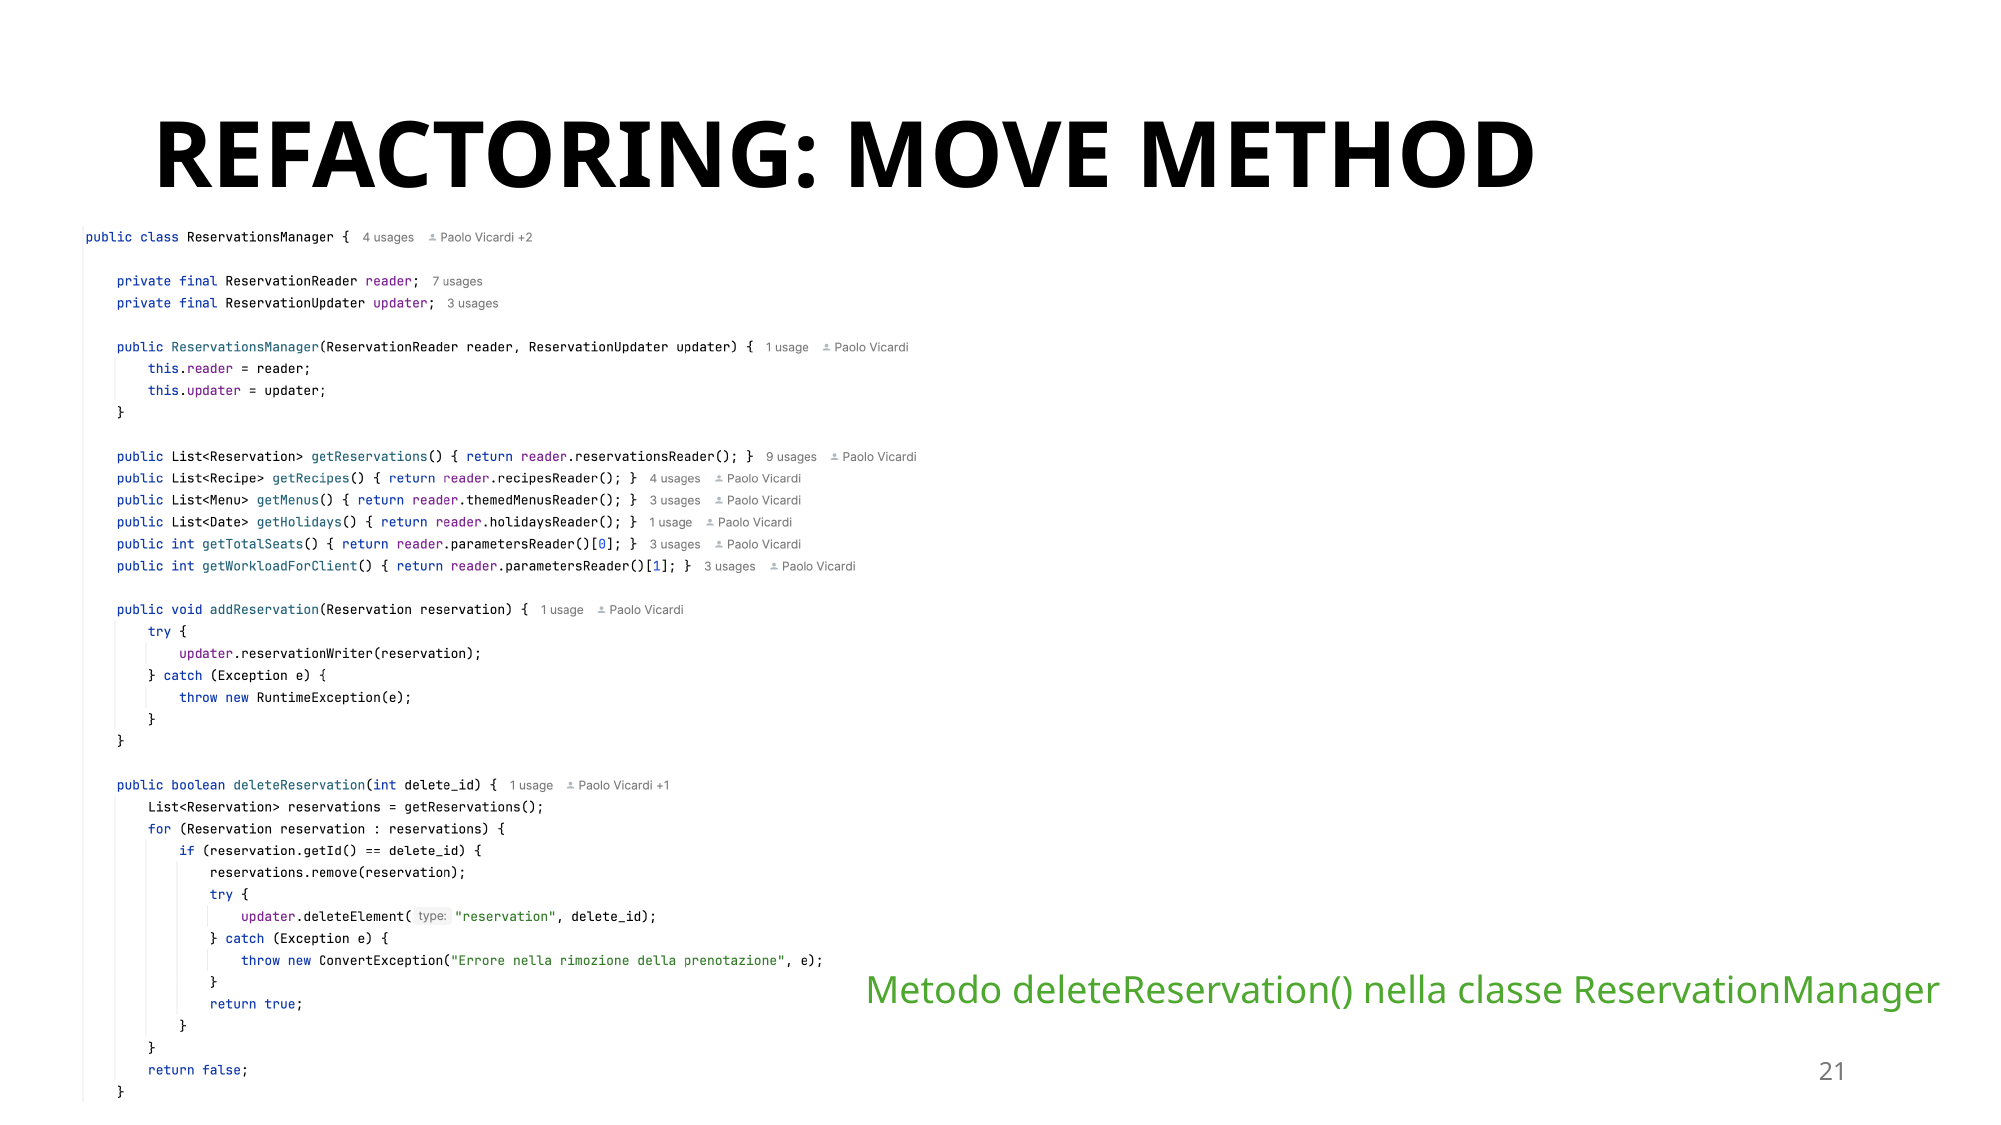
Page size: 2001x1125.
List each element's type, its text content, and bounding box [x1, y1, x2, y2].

text_box Metodo deleteReservation() nella classe ReservationManager [928, 958, 1956, 1064]
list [81, 226, 928, 1104]
title REFACTORING: MOVE METHOD [137, 59, 1863, 255]
slide_number 20 [1412, 1064, 1863, 1103]
